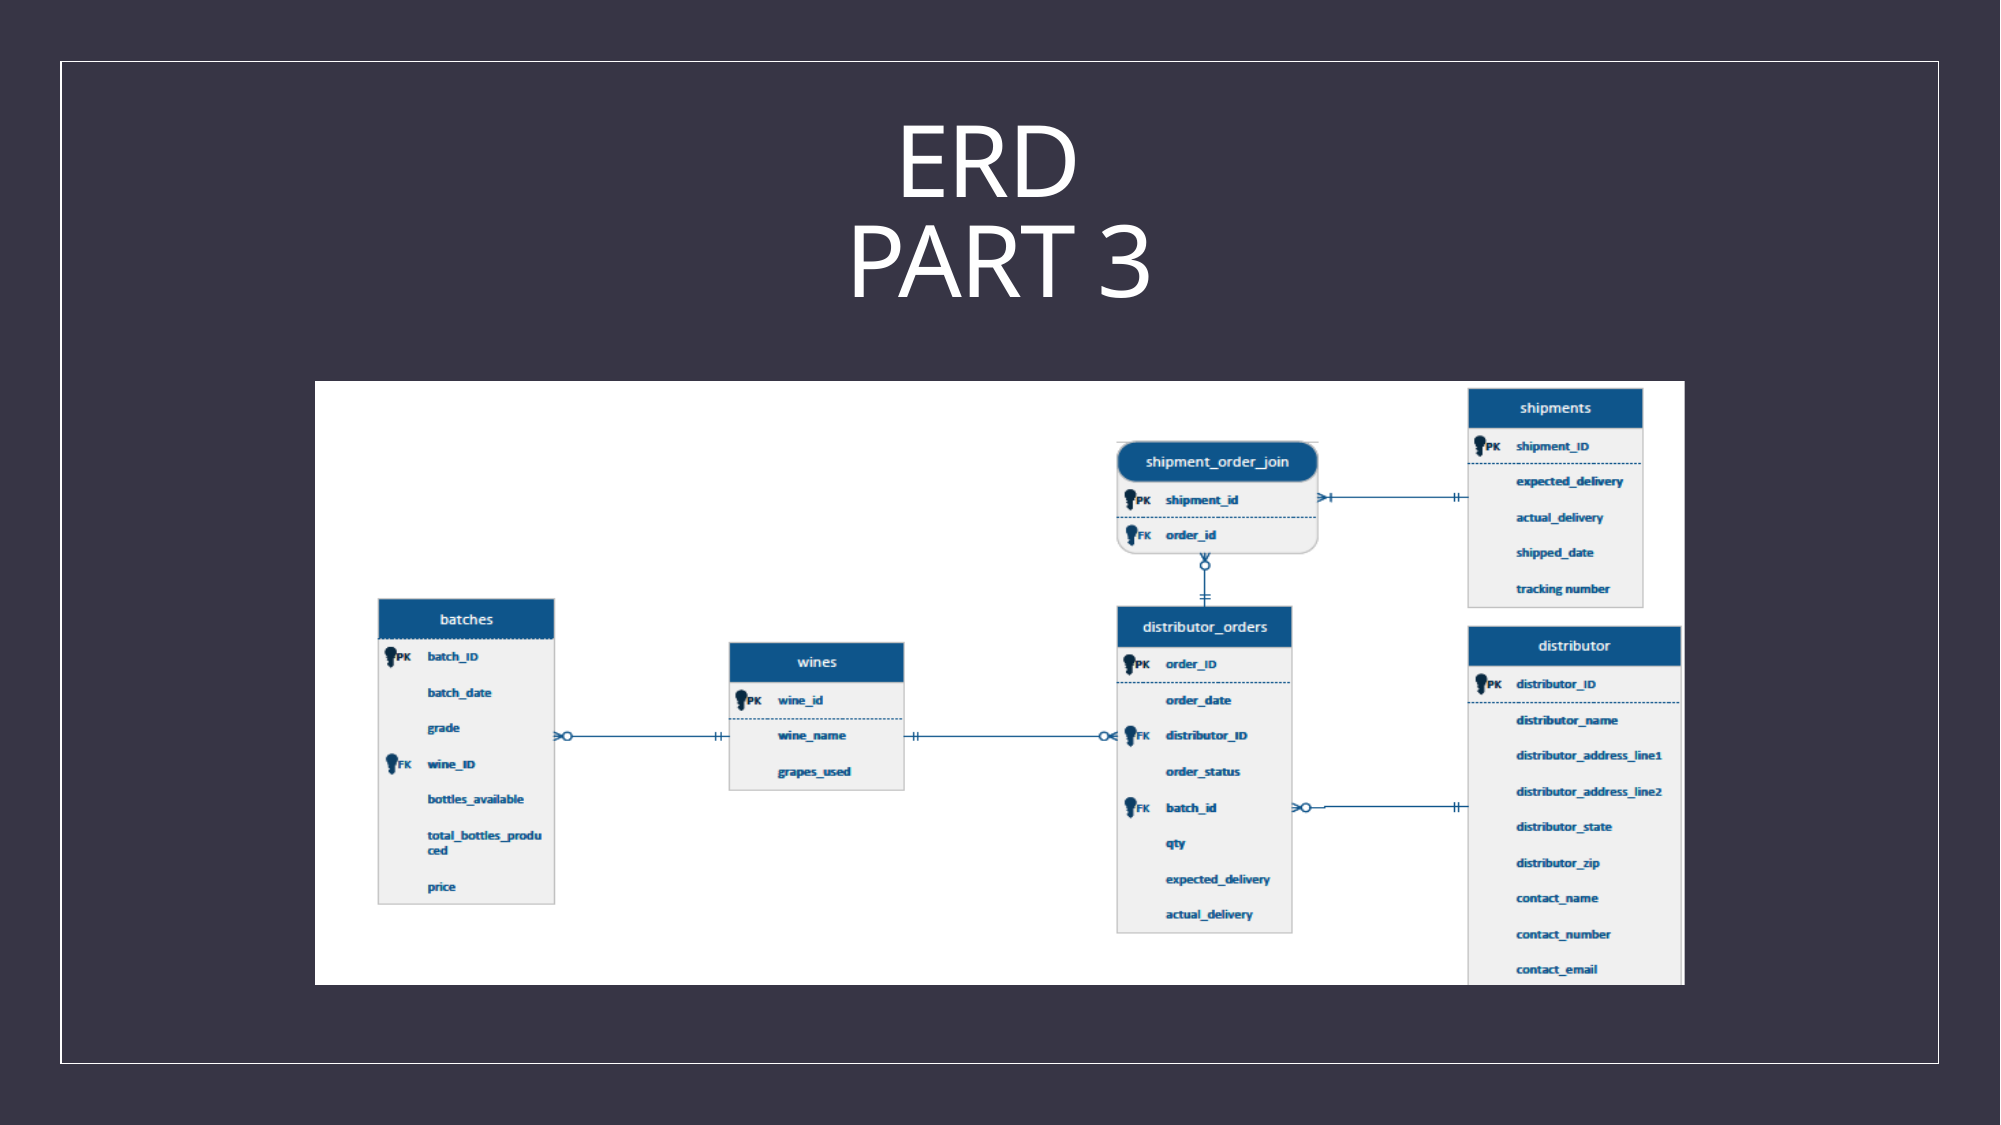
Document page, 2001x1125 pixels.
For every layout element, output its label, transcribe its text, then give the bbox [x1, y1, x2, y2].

picture [315, 381, 1685, 991]
title ERD part 3 [174, 105, 1825, 331]
